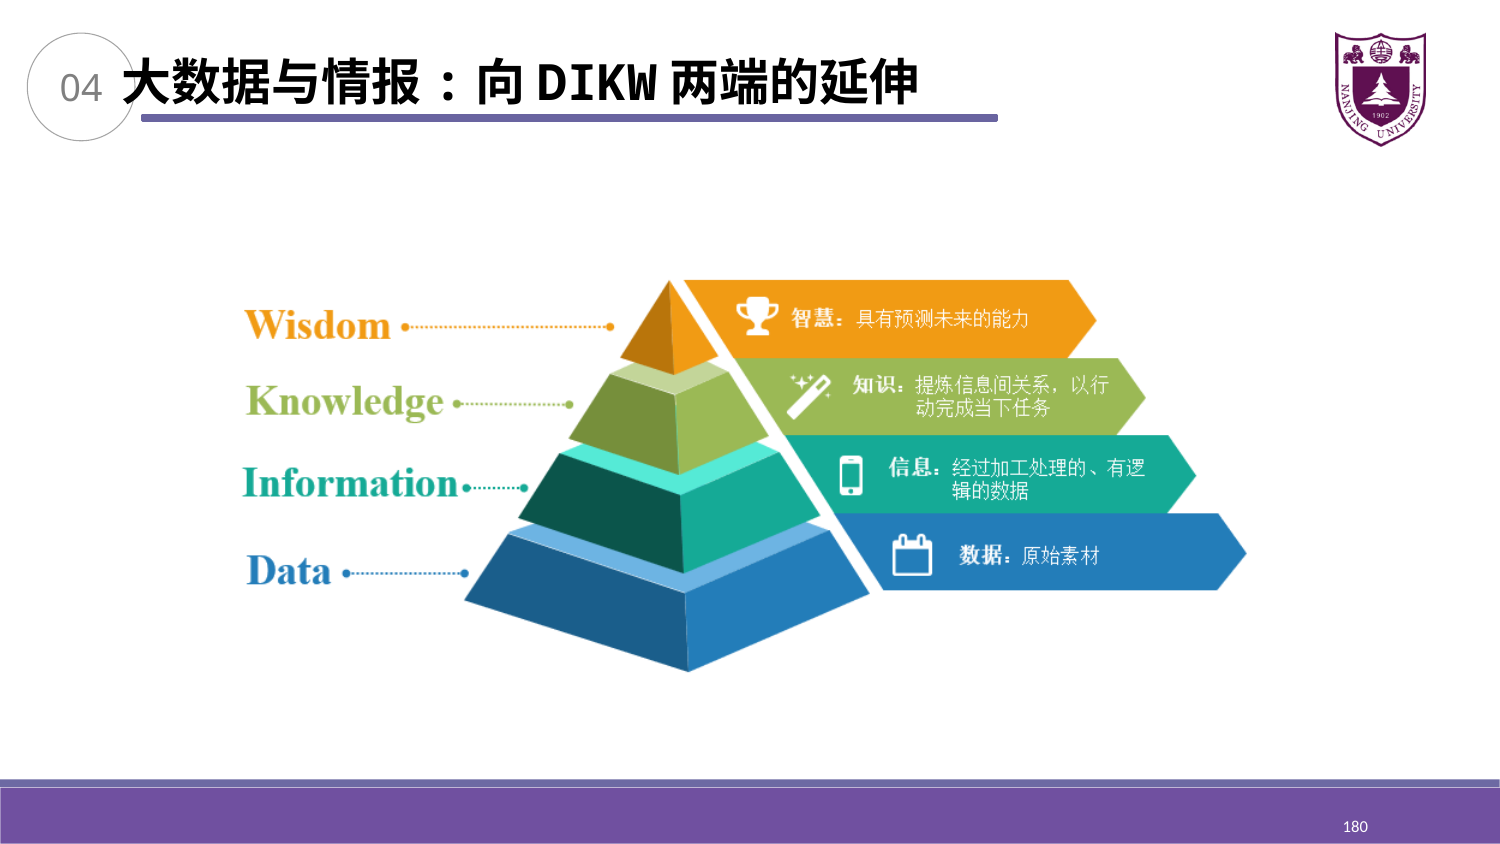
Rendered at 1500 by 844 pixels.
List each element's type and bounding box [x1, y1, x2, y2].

text_box [25, 31, 998, 143]
slide_number [1218, 803, 1380, 844]
picture [1334, 31, 1427, 147]
picture [217, 255, 1260, 677]
